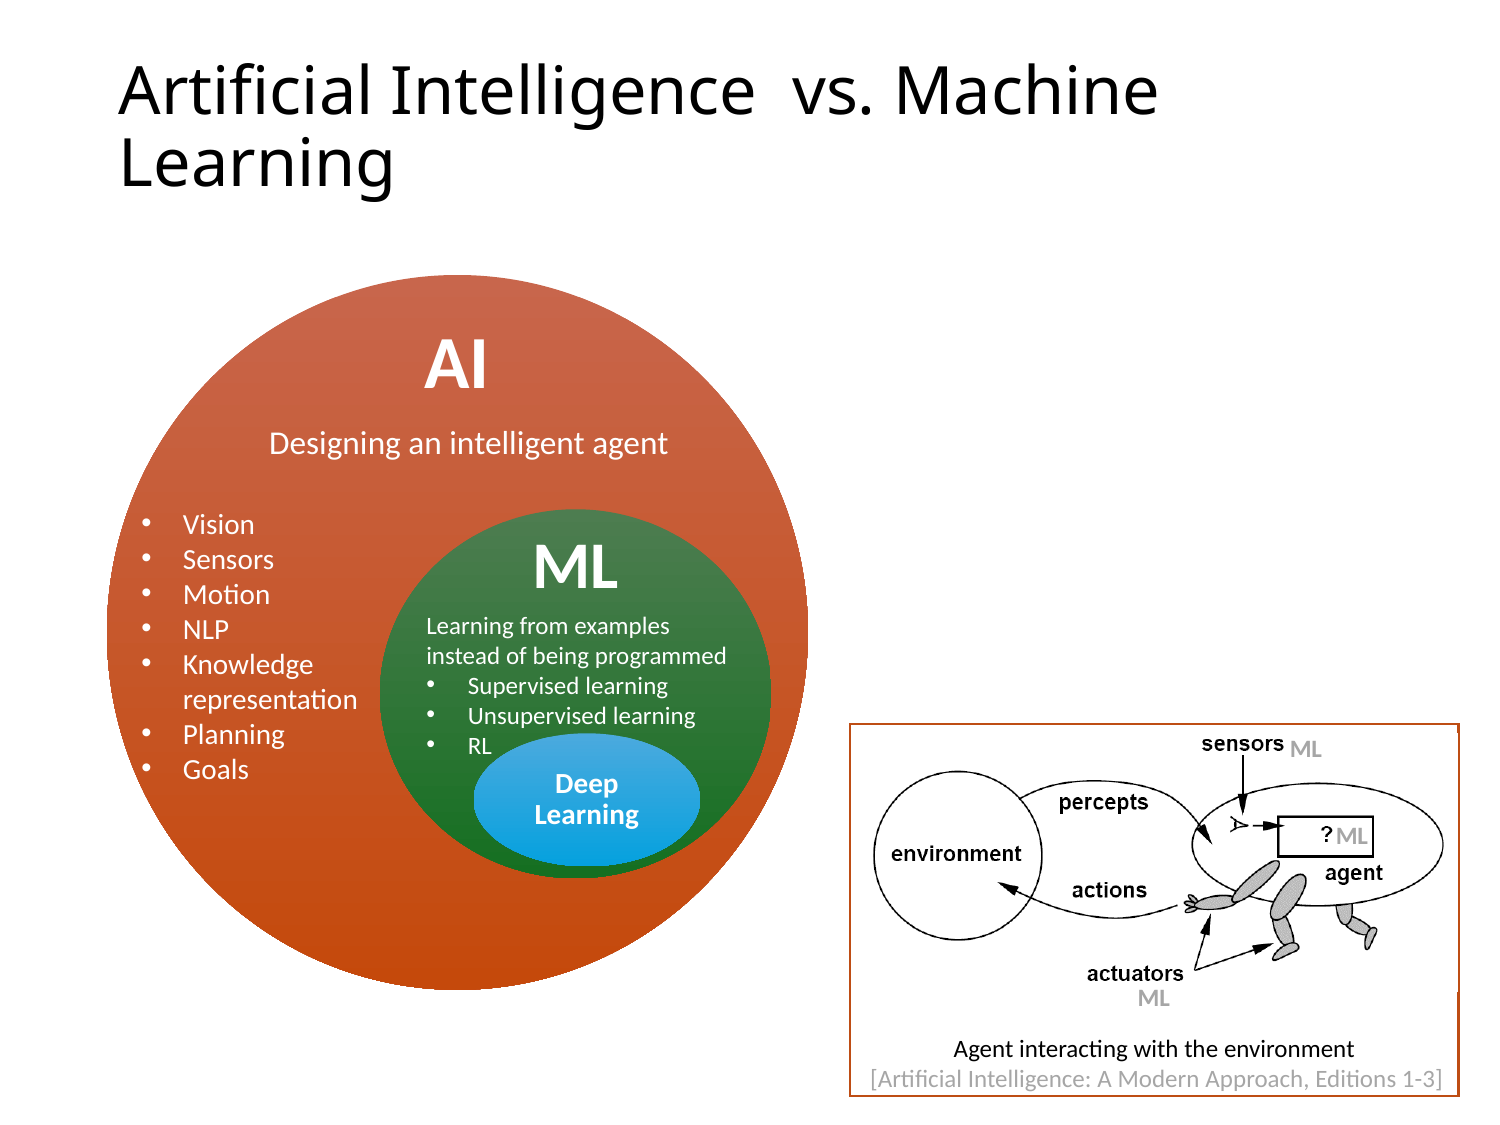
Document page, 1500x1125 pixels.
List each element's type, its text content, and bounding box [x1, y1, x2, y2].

title Artificial Intelligence vs. Machine Learning [103, 41, 1397, 209]
text_box Agent interacting with the environment [Artificial Intelligence: A Modern Approach, Editions 1-3] [849, 1024, 1465, 1100]
picture [858, 733, 1458, 992]
text_box ML [1122, 992, 1198, 1019]
text_box ML [1274, 725, 1350, 733]
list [0, 274, 1076, 990]
text_box [849, 723, 1460, 1024]
